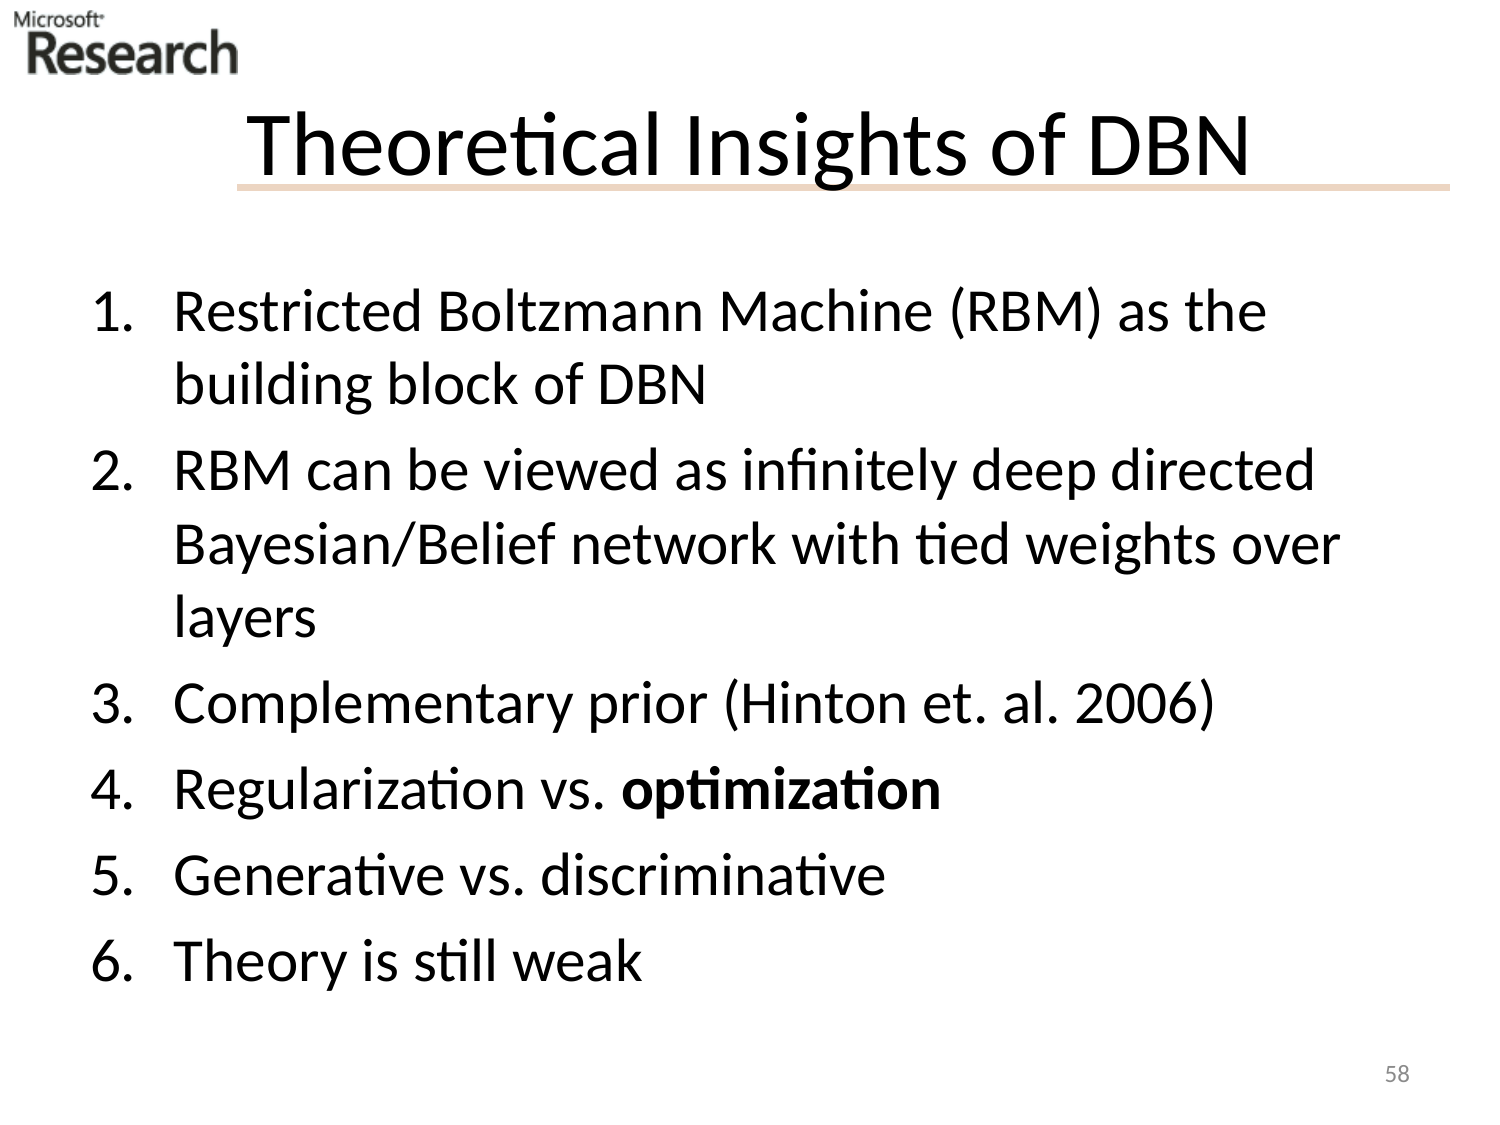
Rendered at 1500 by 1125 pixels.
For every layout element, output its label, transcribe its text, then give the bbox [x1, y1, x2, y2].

picture [14, 10, 238, 75]
title Theoretical Insights of DBN [75, 45, 1425, 233]
slide_number 58 [1074, 1042, 1425, 1103]
list Restricted Boltzmann Machine (RBM) as the building block of DBN RBM can be viewed as infinitely deep directed Bayesian/Belief network with tied weights over layers Complementary prior (Hinton et. al. 2006) Regularization vs. optimization Generative vs. discriminative Theory is still weak [75, 262, 1425, 1005]
